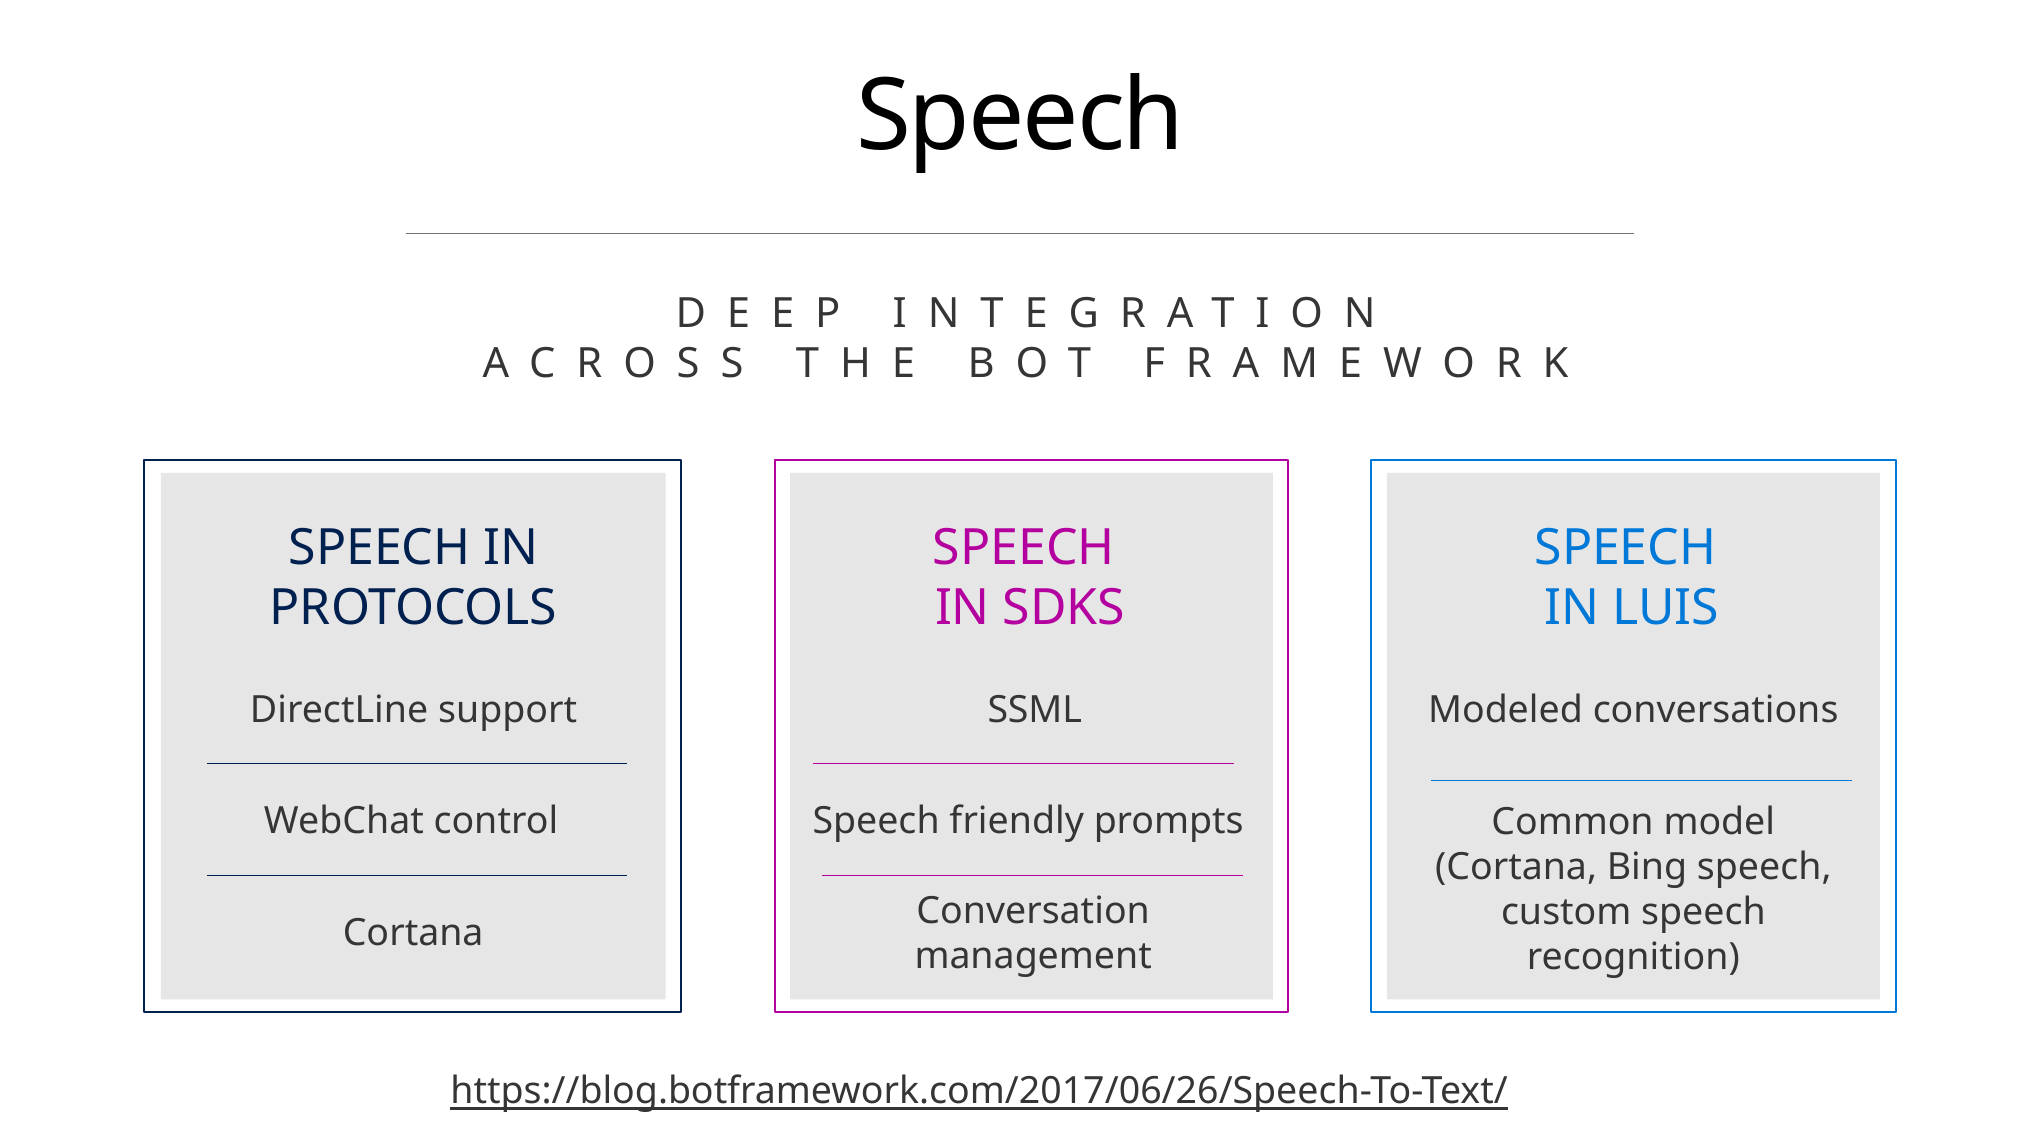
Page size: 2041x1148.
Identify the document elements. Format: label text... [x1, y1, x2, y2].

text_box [774, 459, 1289, 1013]
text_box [143, 459, 682, 1013]
text_box Deep Integration Across the Bot Framework [405, 238, 1628, 433]
text_box https://blog.botframework.com/2017/06/26/Speech-To-Text/ [420, 1043, 1549, 1148]
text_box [1370, 459, 1897, 1013]
title Speech [45, 48, 1996, 199]
